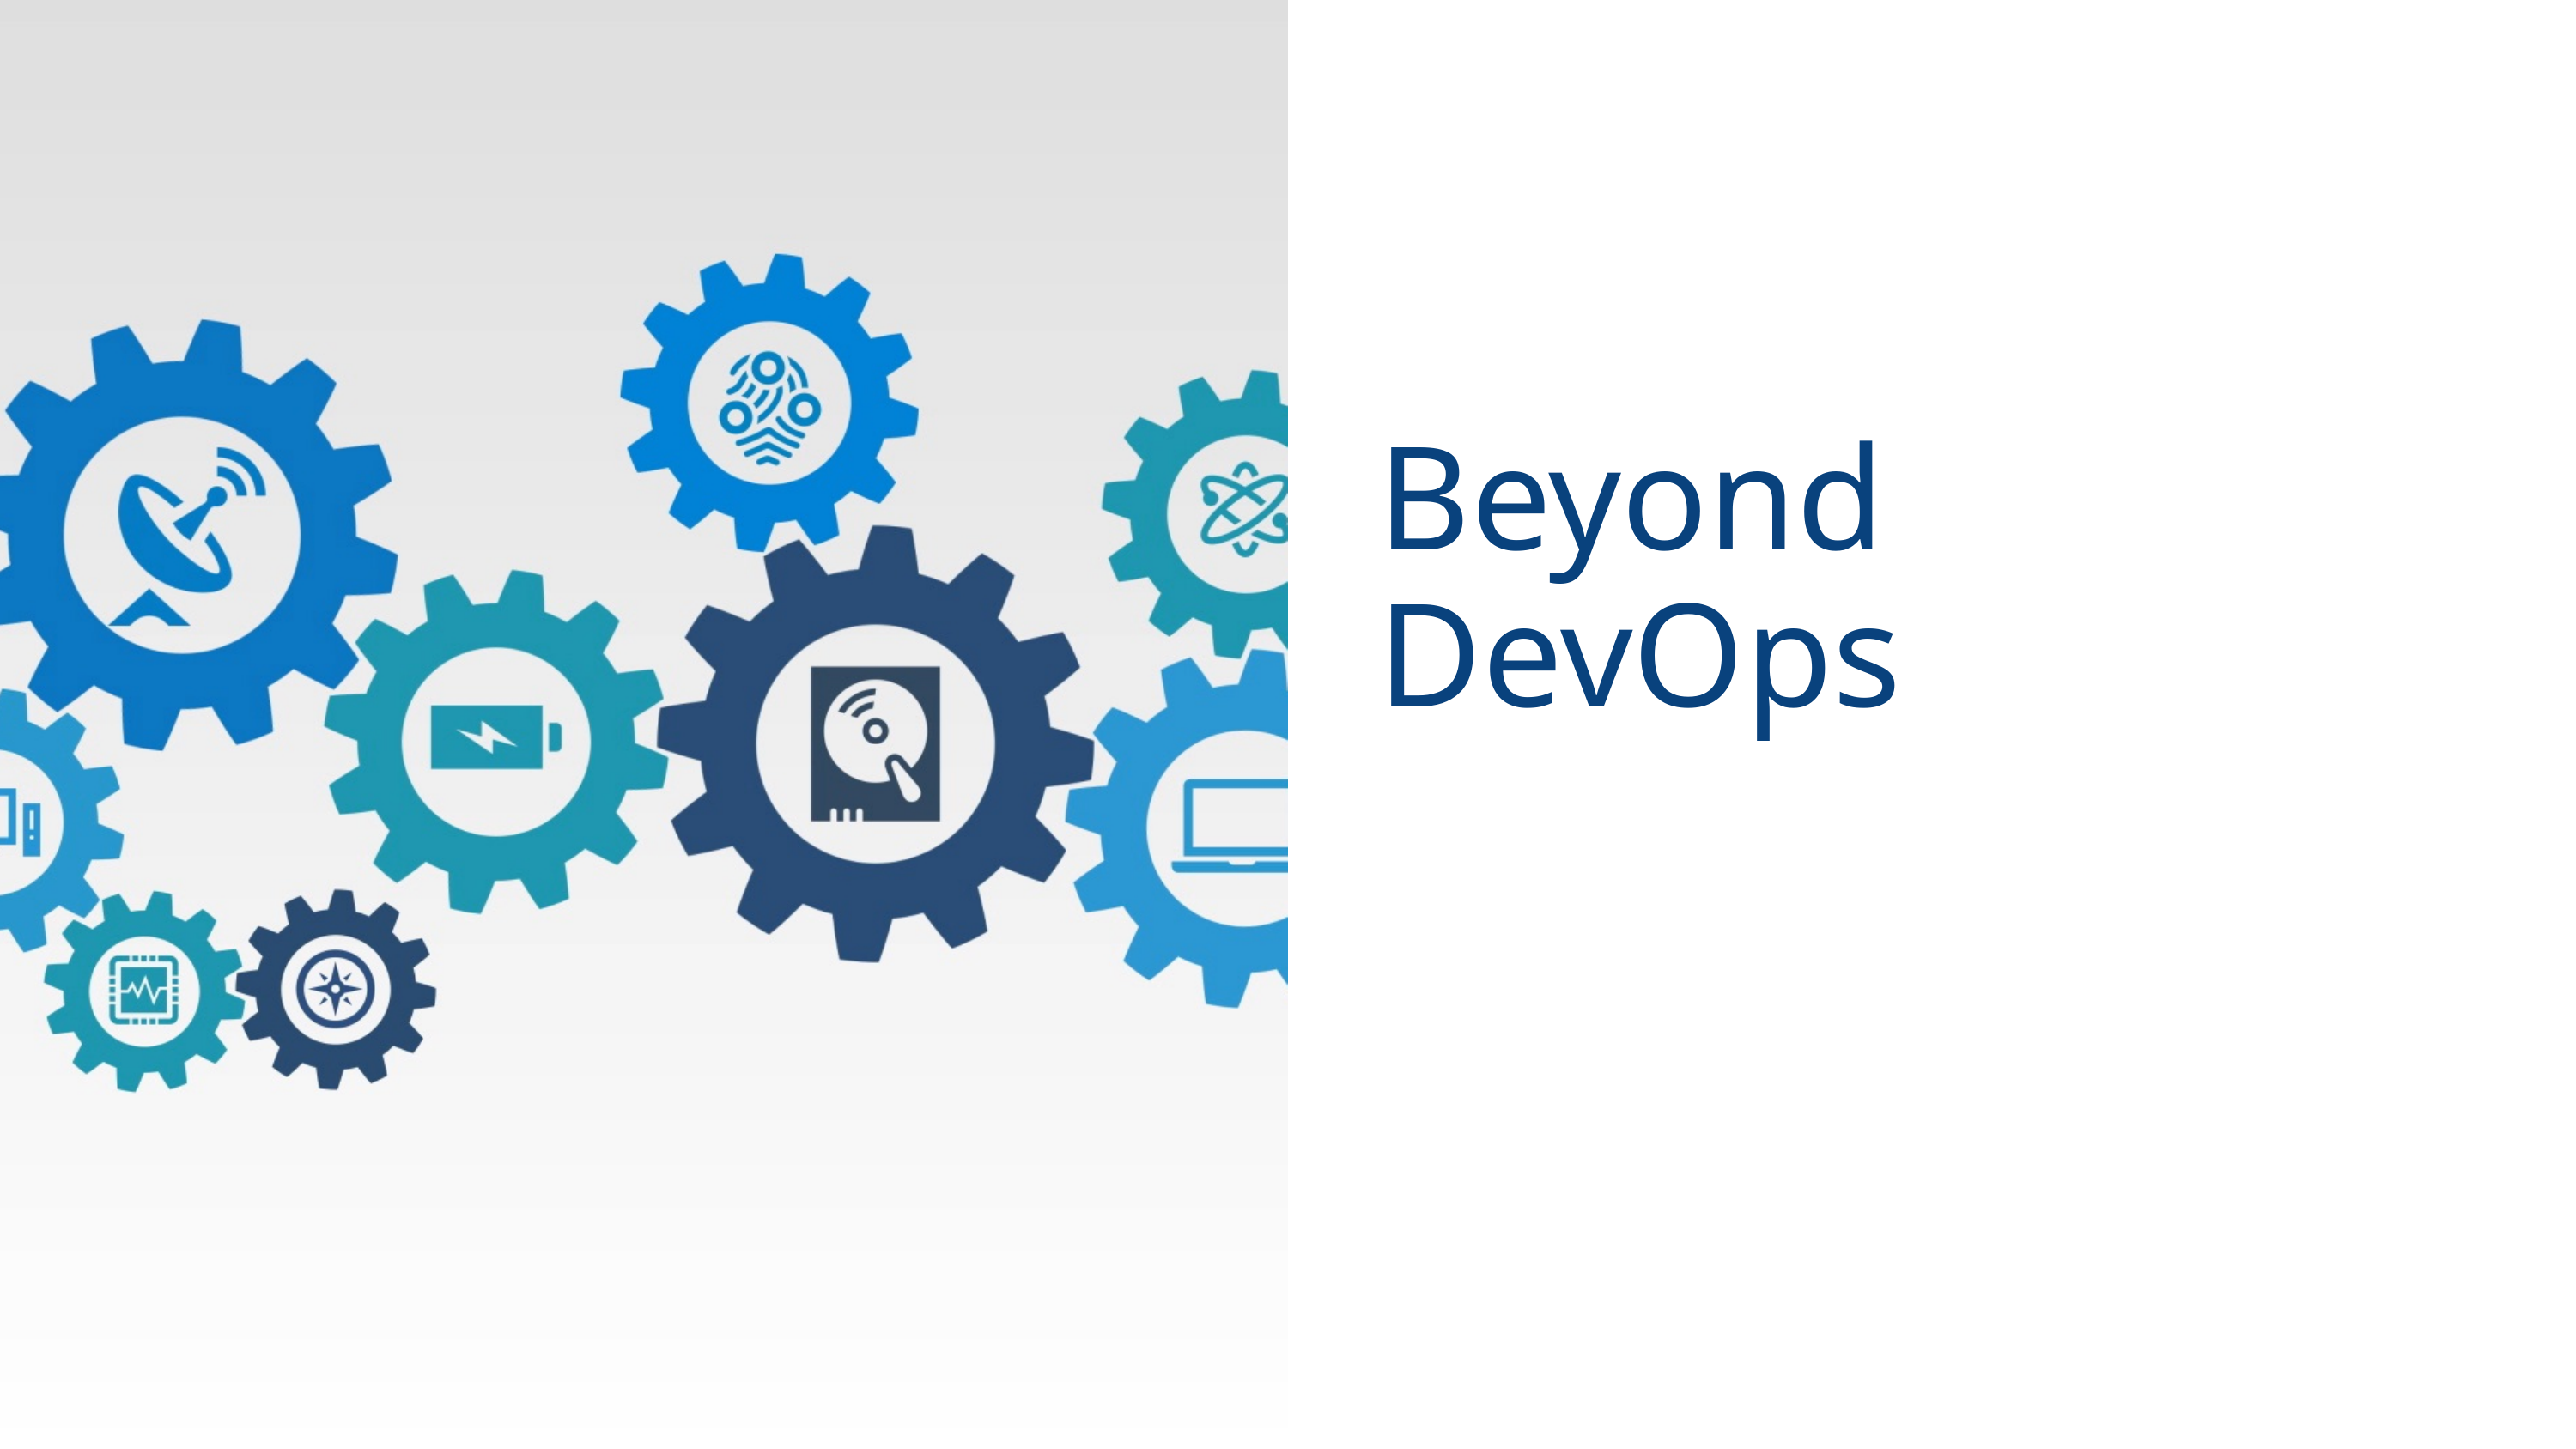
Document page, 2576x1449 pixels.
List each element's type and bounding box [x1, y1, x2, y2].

text_box [0, 0, 1288, 1449]
text_box [1377, 421, 2432, 1028]
